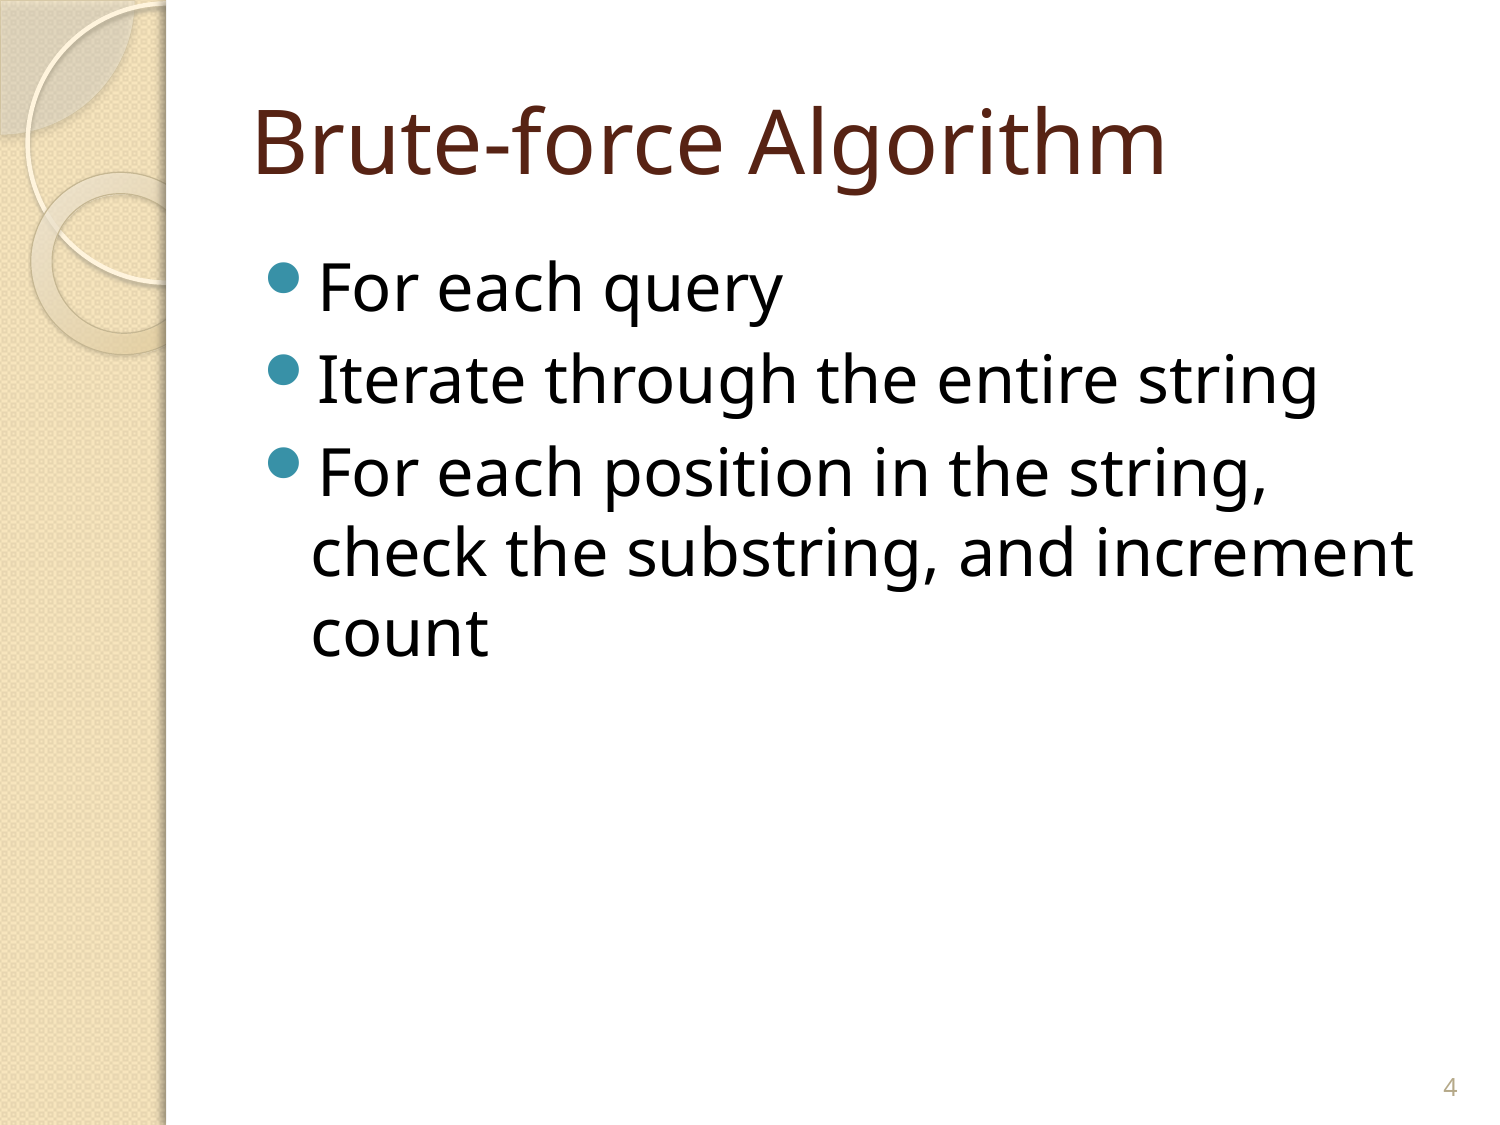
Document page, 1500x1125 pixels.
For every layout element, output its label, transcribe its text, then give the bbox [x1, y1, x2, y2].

title Brute-force Algorithm [235, 45, 1466, 233]
slide_number 4 [1413, 1034, 1488, 1113]
list For each query Iterate through the entire string For each position in the string, check the substring, and increment count [235, 237, 1466, 1025]
